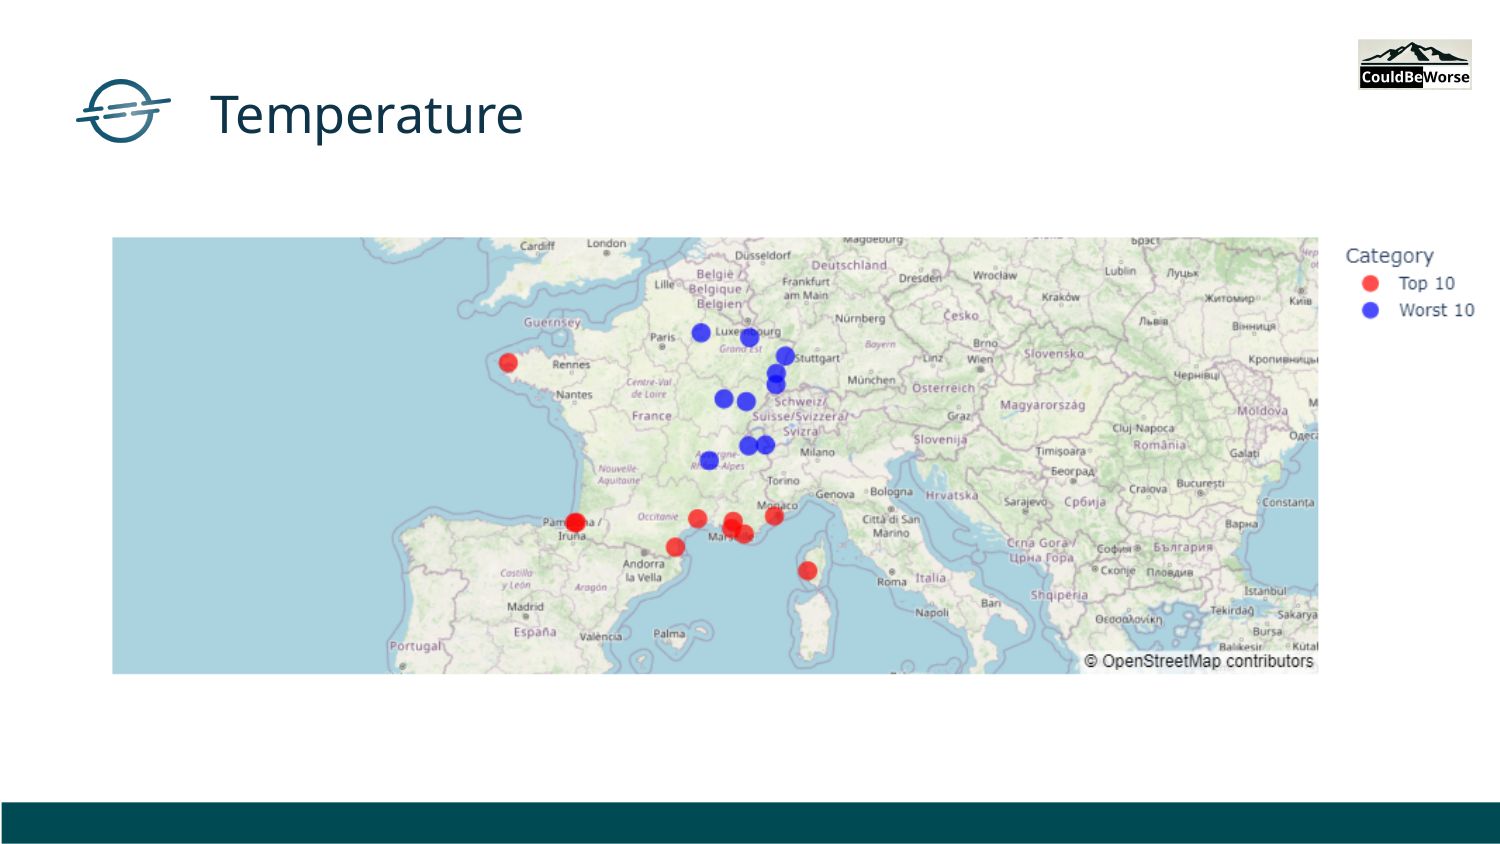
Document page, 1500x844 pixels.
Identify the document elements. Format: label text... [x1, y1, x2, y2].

picture [1357, 38, 1473, 90]
picture [0, 153, 1500, 787]
text_box [1, 802, 1500, 844]
title Temperature [195, 66, 1068, 151]
picture [75, 78, 171, 143]
